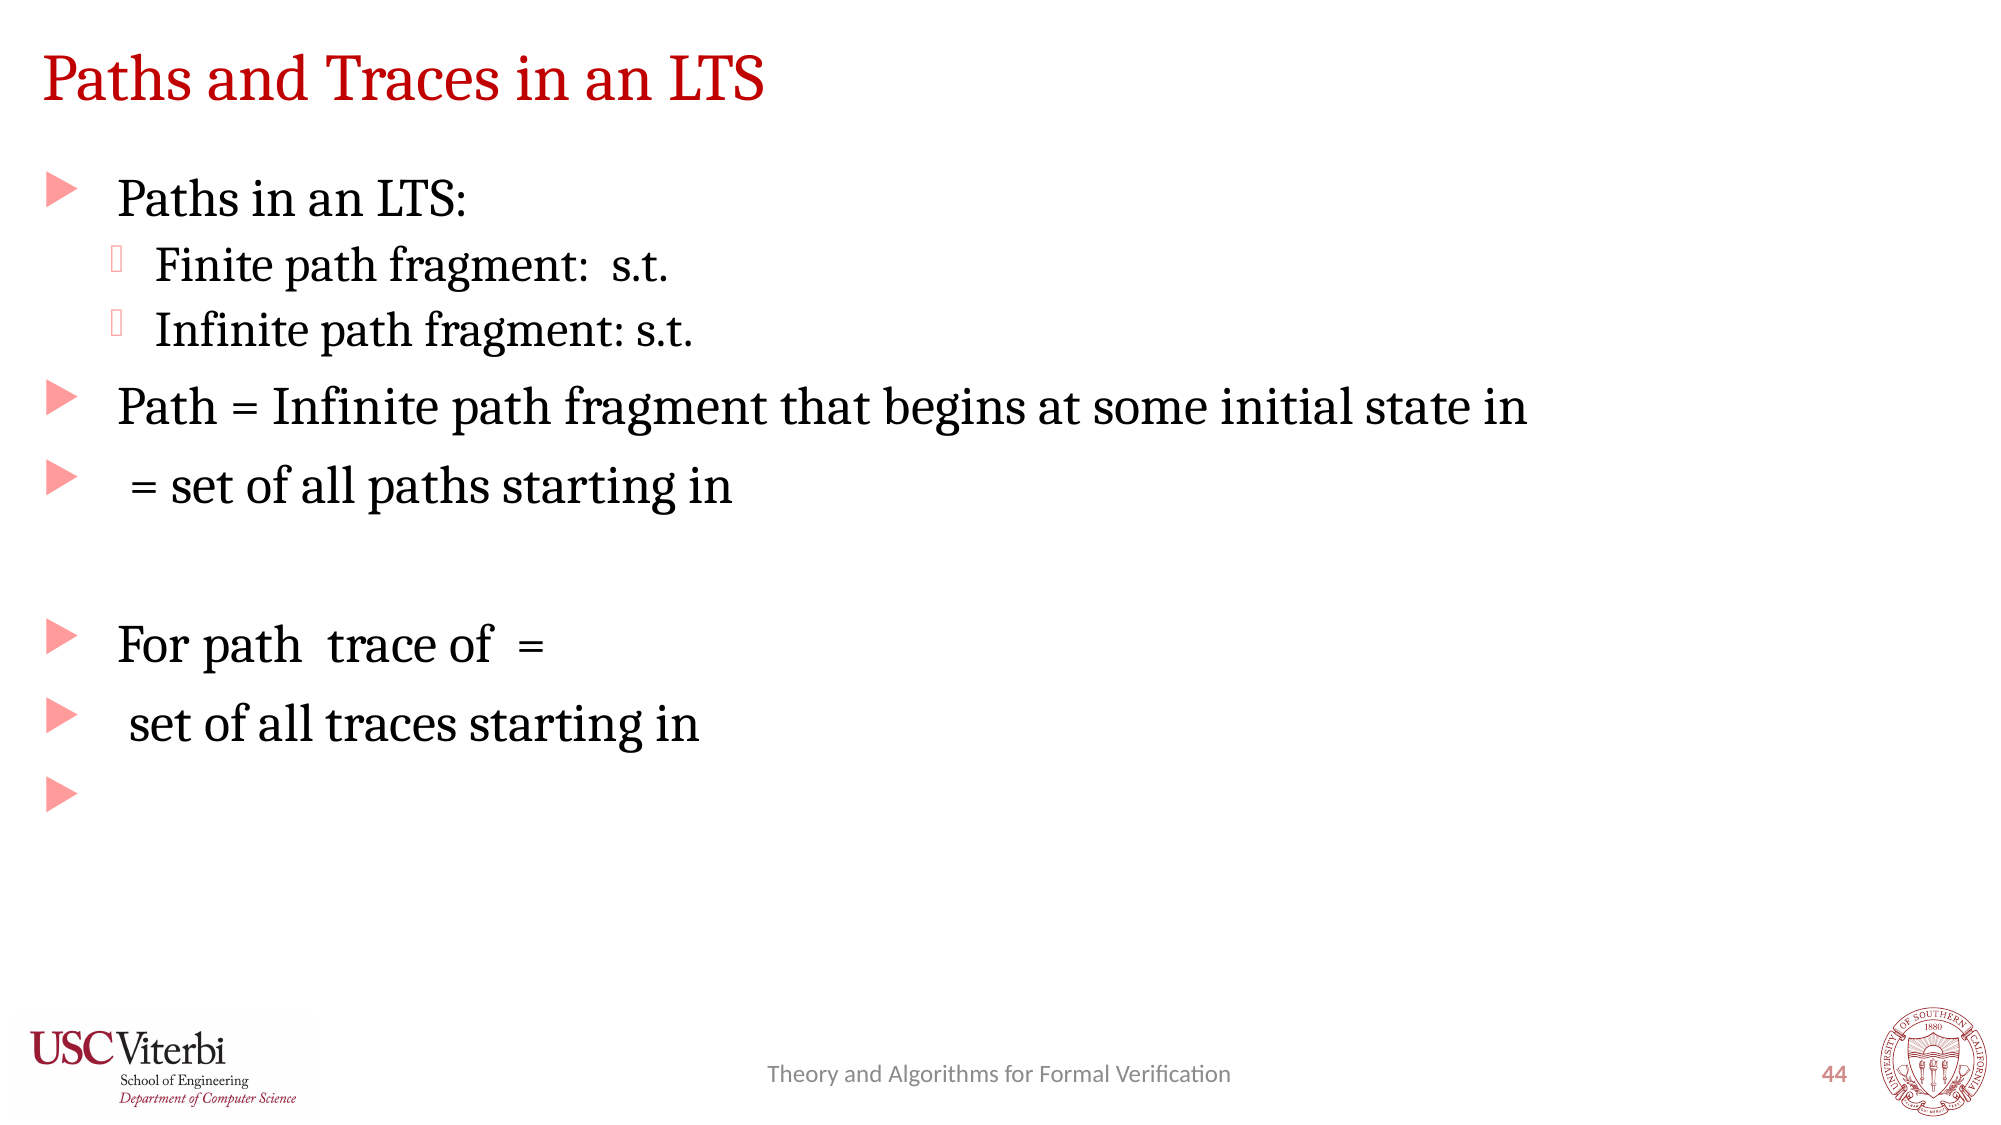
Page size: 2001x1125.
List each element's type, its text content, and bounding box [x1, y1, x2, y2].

title Paths and Traces in an LTS [27, 18, 1819, 141]
picture [1879, 1002, 1988, 1119]
slide_number 44 [1684, 1042, 1863, 1103]
footer Theory and Algorithms for Formal Verification [662, 1042, 1338, 1103]
picture [12, 1014, 316, 1119]
